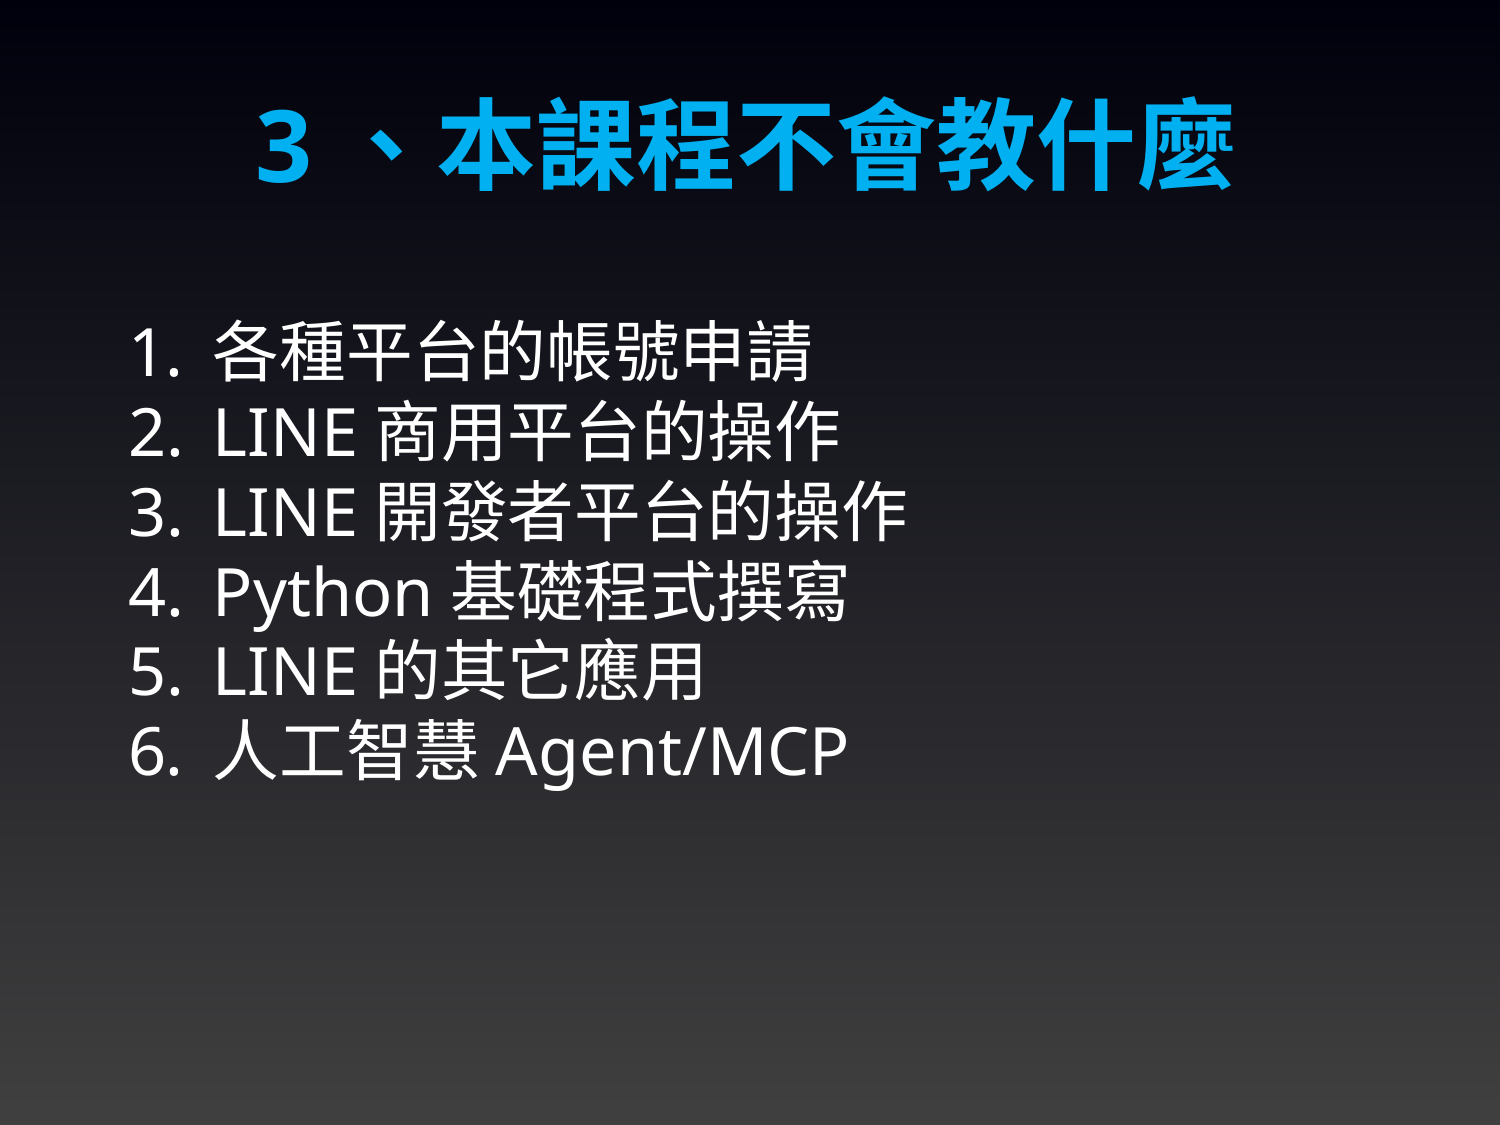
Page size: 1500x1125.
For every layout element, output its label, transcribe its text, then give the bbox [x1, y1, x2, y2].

text_box 3、本課程不會教什麼 [240, 54, 1274, 218]
text_box 各種平台的帳號申請 LINE商用平台的操作 LINE開發者平台的操作 Python基礎程式撰寫 LINE的其它應用 人工智慧Agent/MCP [113, 302, 1439, 877]
